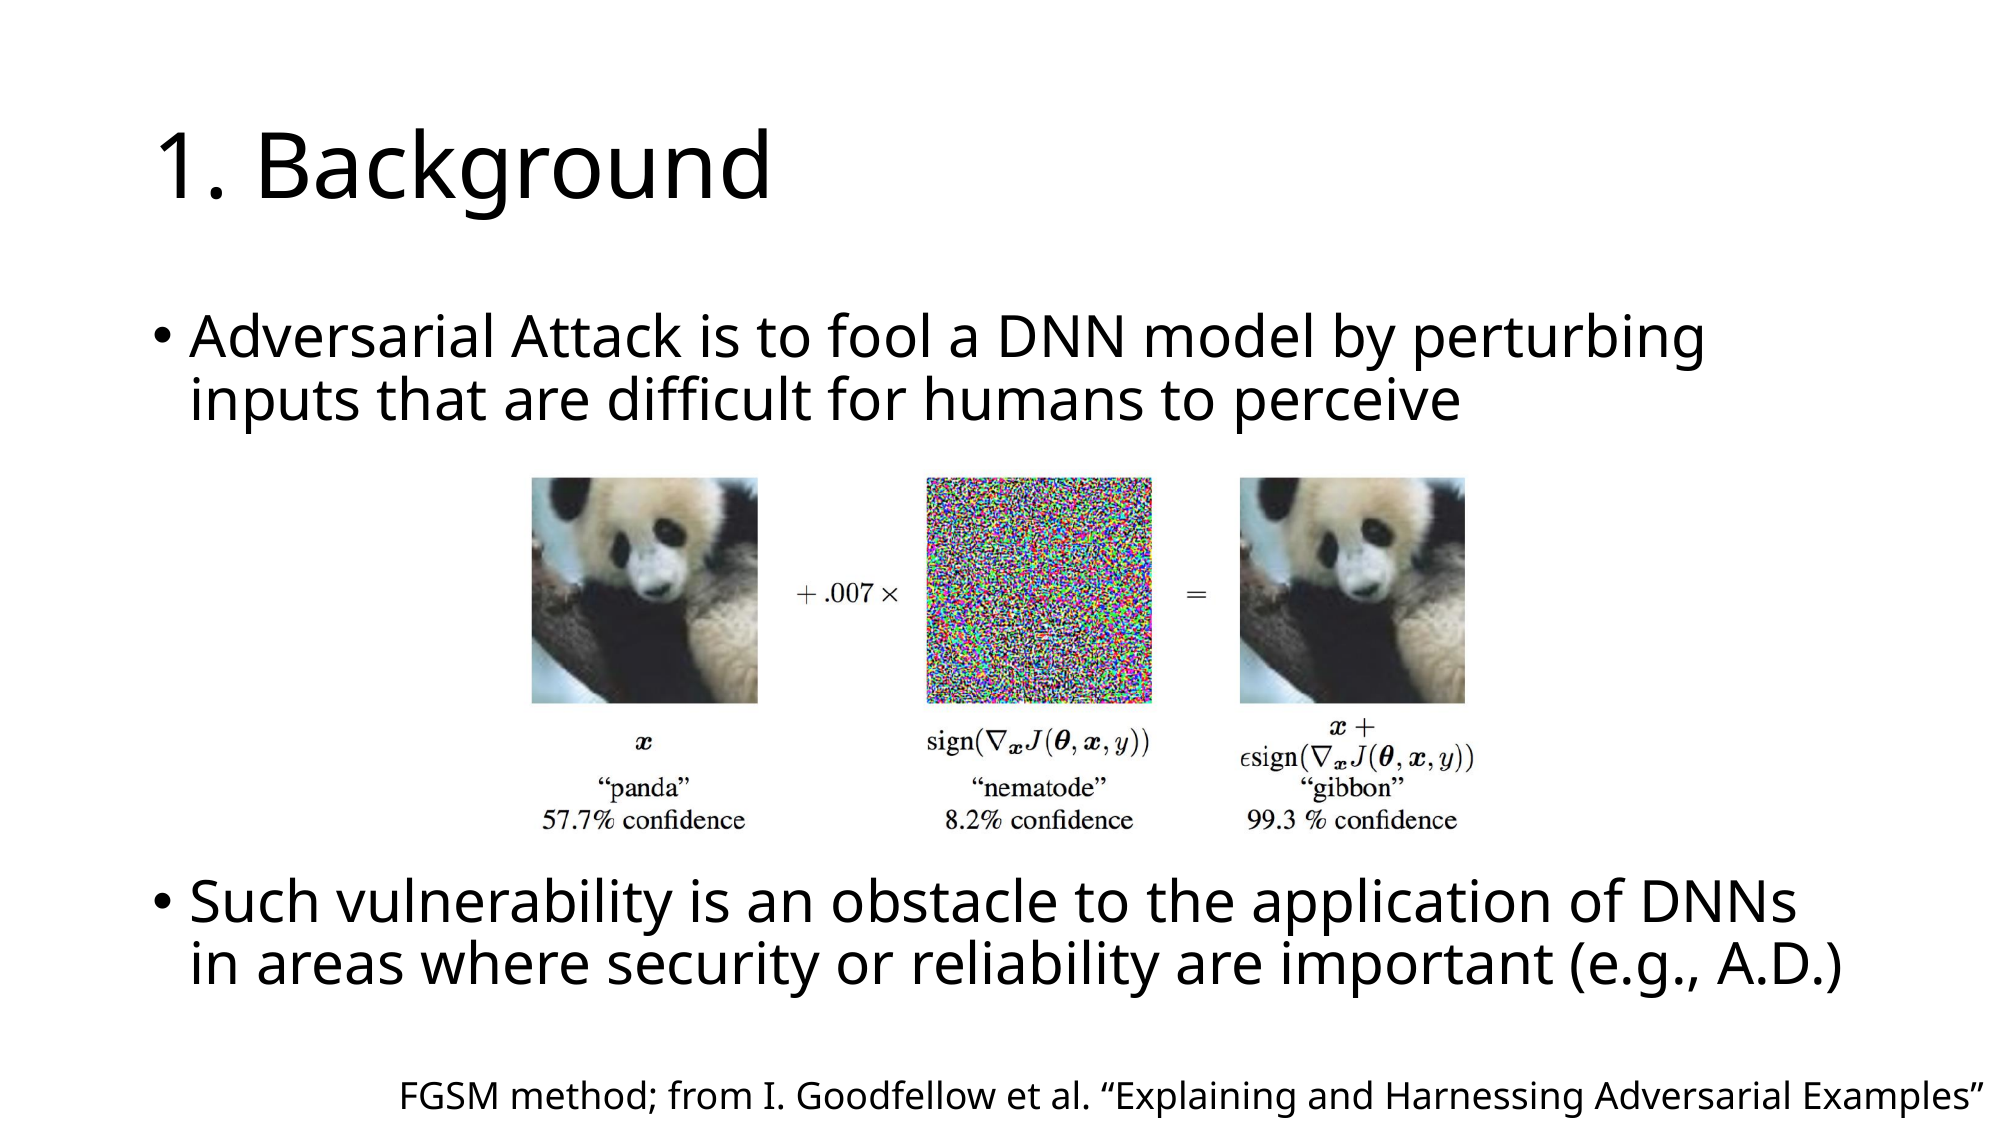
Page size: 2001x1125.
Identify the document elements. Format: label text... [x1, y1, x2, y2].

list Adversarial Attack is to fool a DNN model by perturbing inputs that are difficult for humans to perceive Such vulnerability is an obstacle to the application of DNNs in areas where security or reliability are important (e.g., A.D.) [137, 299, 1863, 1014]
title 1. Background [137, 59, 1863, 278]
text_box FGSM method; from I. Goodfellow et al. “Explaining and Harnessing Adversarial Examples” [274, 1064, 2000, 1125]
picture [517, 469, 1483, 843]
